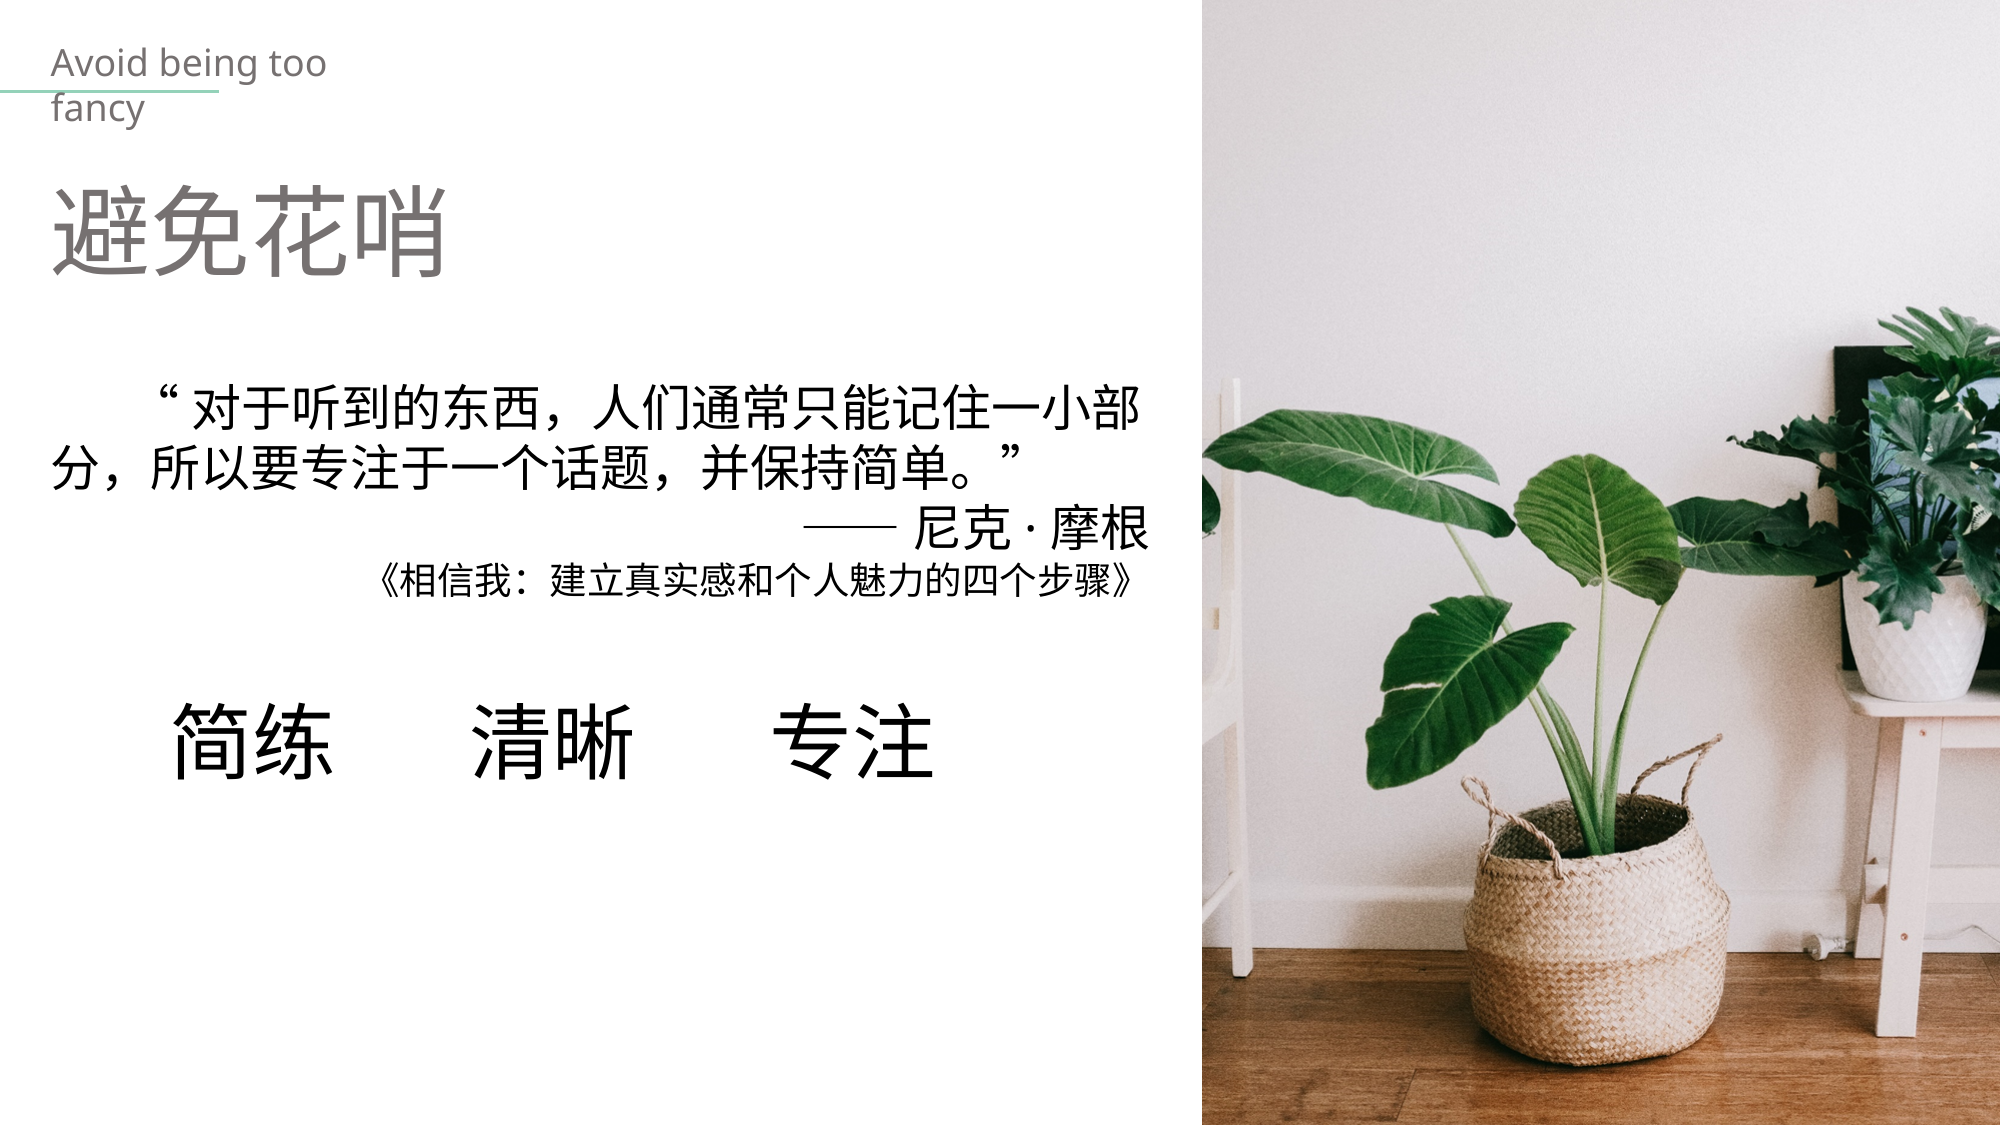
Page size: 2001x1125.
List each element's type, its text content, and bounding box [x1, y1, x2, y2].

text_box 简练 清晰 专注 [154, 682, 963, 798]
text_box [1201, 0, 2000, 1125]
text_box 避免花哨 [35, 162, 635, 298]
text_box Avoid being too fancy [35, 31, 437, 136]
text_box “对于听到的东西，人们通常只能记住一小部分，所以要专注于一个话题，并保持简单。” ——尼克·摩根 《相信我：建立真实感和个人魅力的四个步骤》 [35, 369, 1165, 610]
